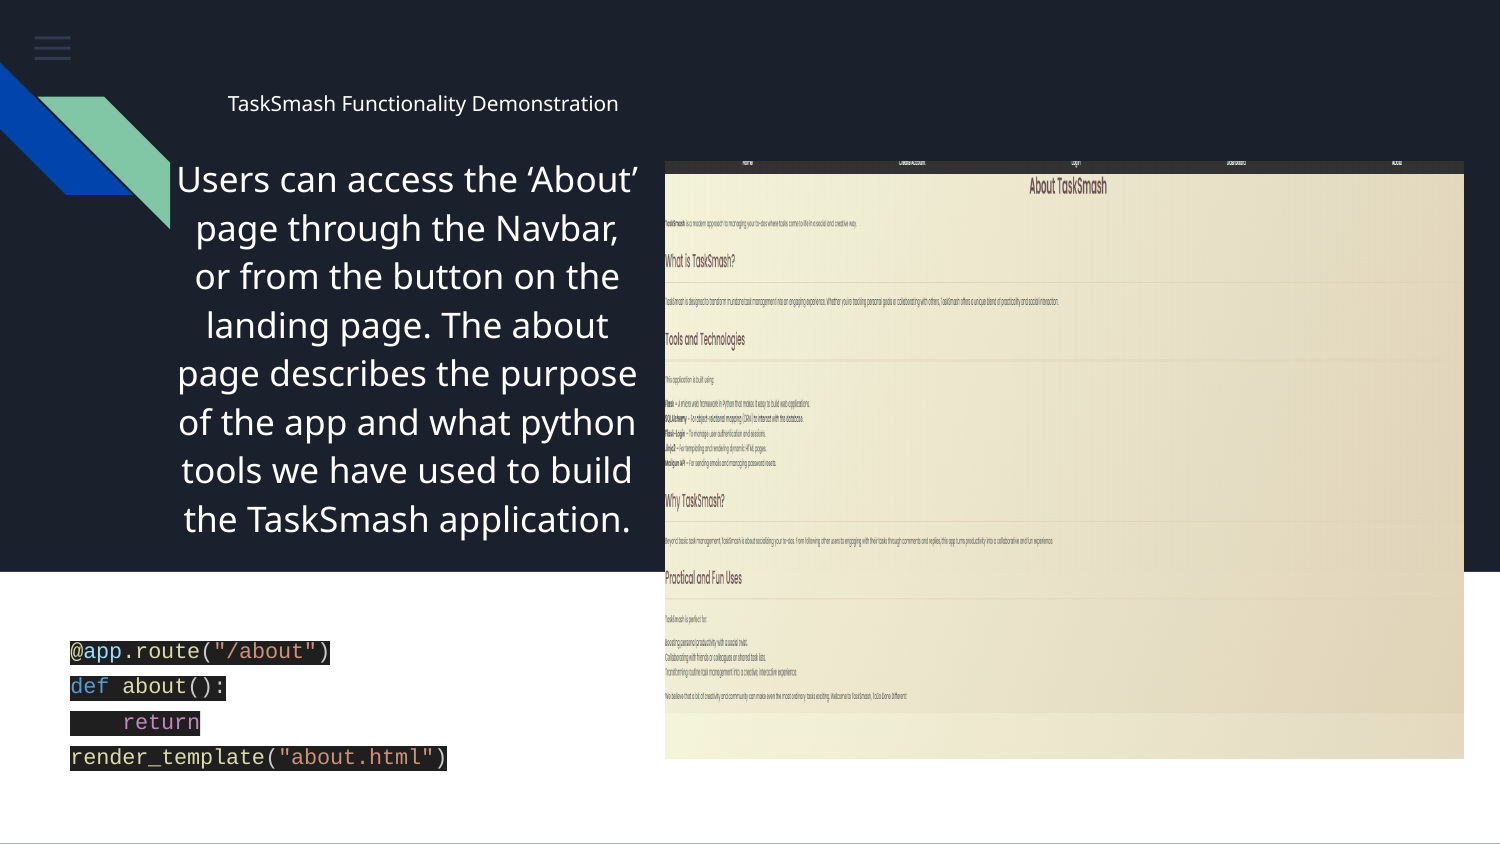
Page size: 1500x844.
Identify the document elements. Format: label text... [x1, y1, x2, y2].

title TaskSmash Functionality Demonstration [212, 75, 706, 160]
title Users can access the ‘About’ page through the Navbar, or from the button on the landing page. The about page describes the purpose of the app and what python tools we have used to build the TaskSmash application. [161, 136, 655, 580]
picture [665, 161, 1464, 760]
list @app.route("/about") def about(): return render_template("about.html") [55, 585, 463, 814]
